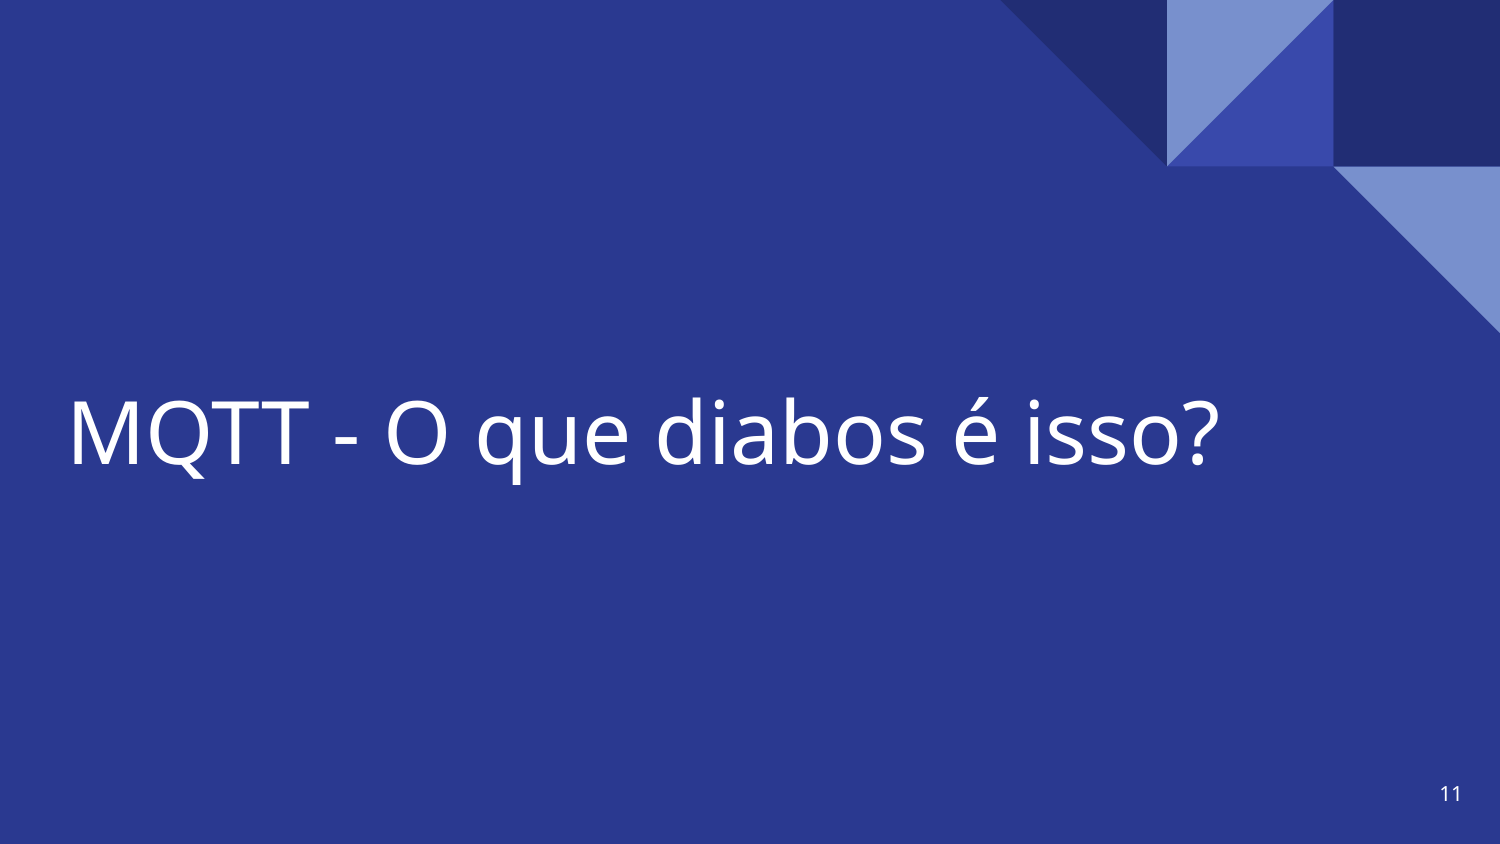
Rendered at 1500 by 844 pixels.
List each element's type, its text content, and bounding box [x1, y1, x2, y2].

title MQTT - O que diabos é isso? [51, 360, 1449, 499]
slide_number ‹#› [1387, 762, 1478, 828]
